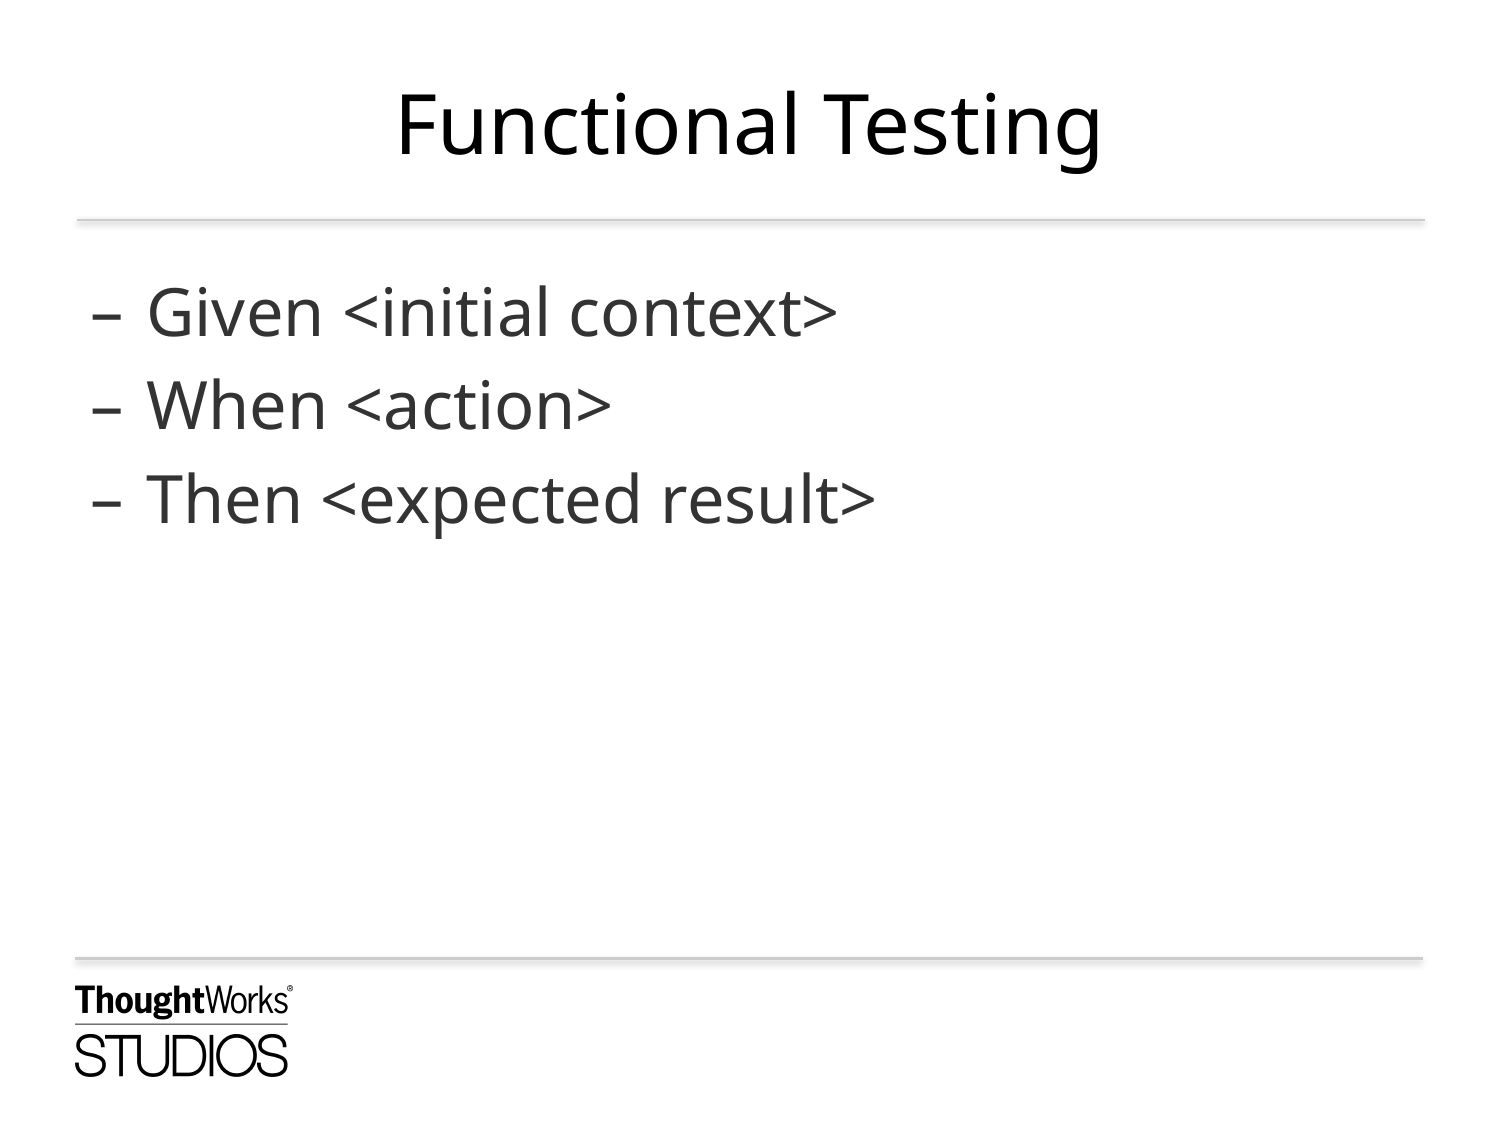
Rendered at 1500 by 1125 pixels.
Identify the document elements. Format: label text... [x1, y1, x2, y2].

title Functional Testing [75, 45, 1425, 197]
picture [75, 985, 293, 1077]
list Given <initial context> When <action> Then <expected result> [75, 262, 1425, 948]
